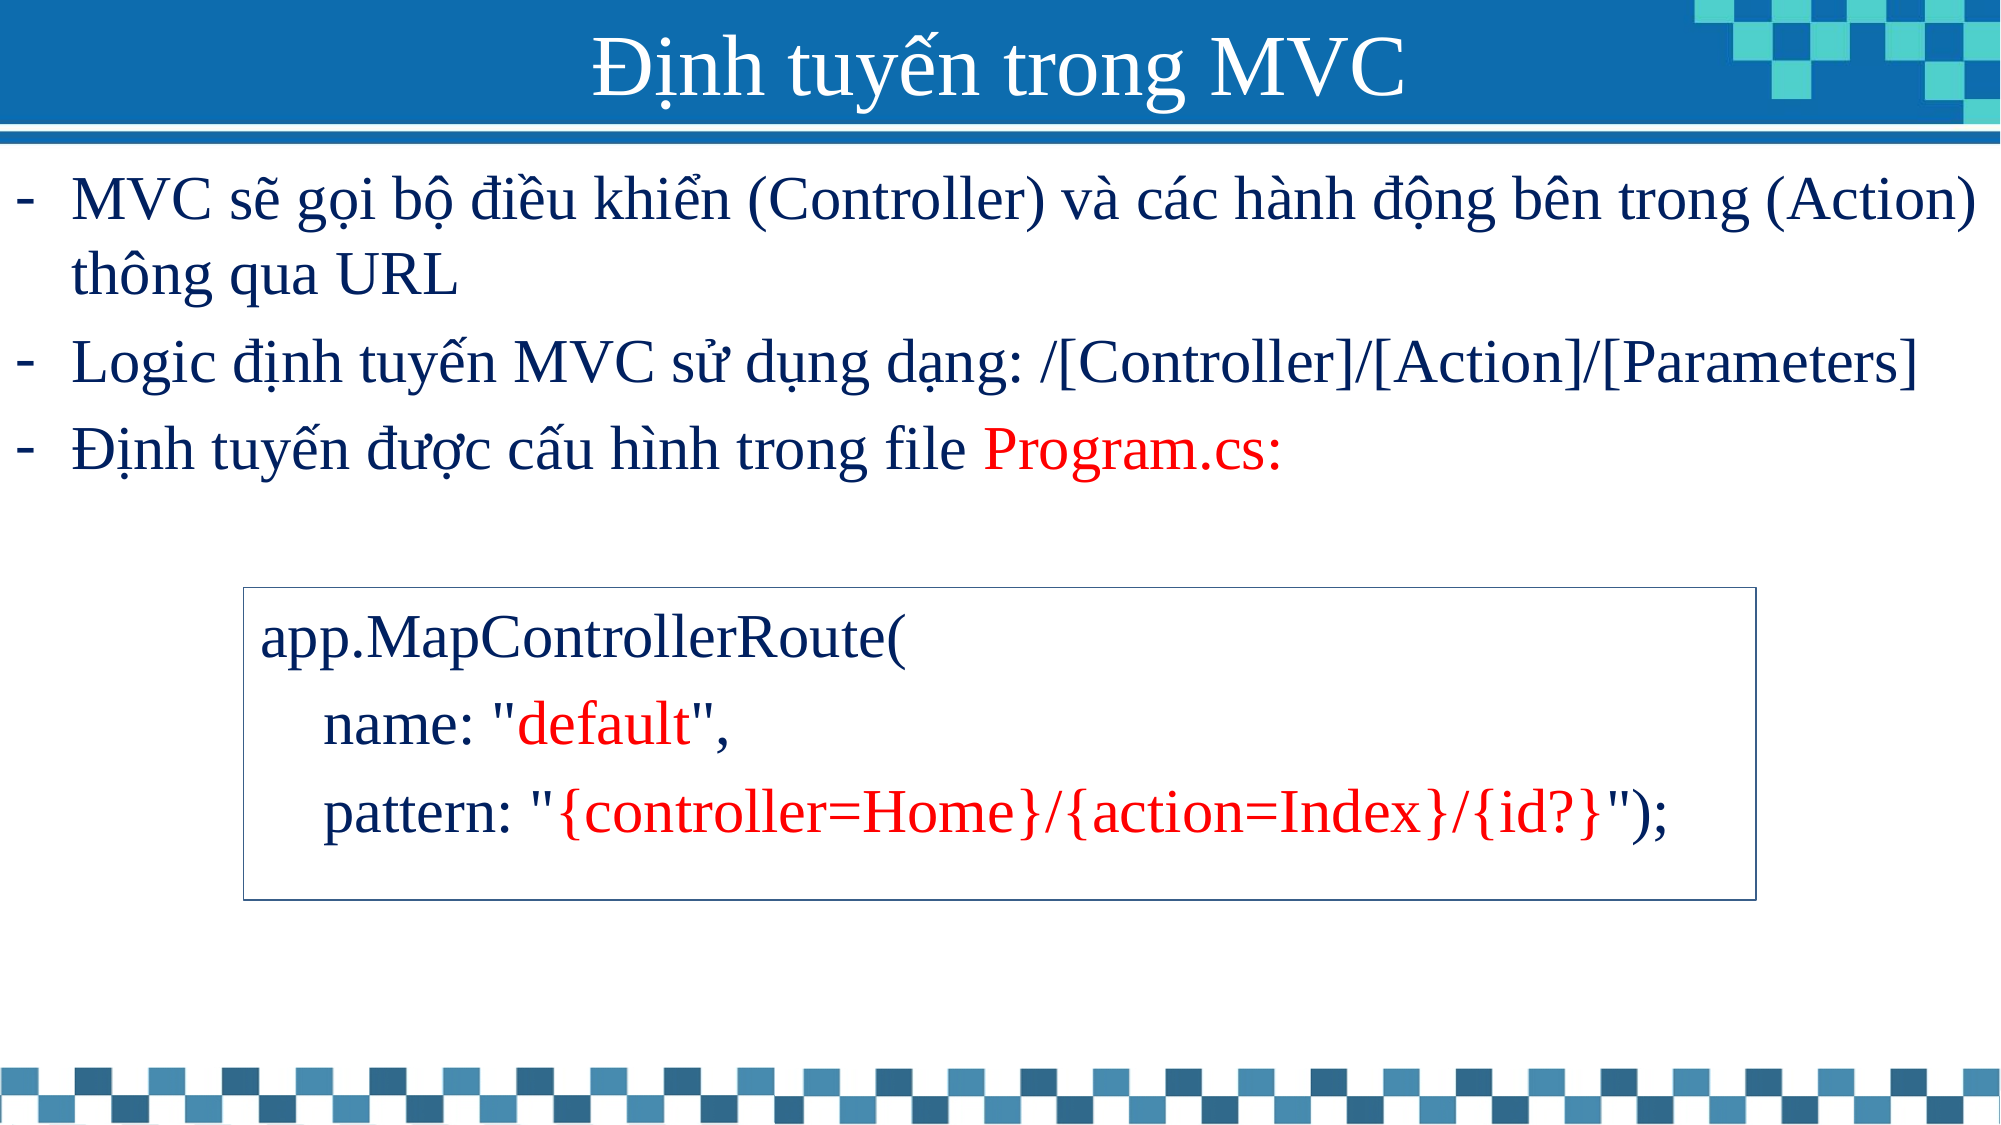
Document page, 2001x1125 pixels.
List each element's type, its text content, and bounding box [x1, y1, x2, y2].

title Định tuyến trong MVC [0, 0, 2000, 121]
text_box app.MapControllerRoute( name: "default", pattern: "{controller=Home}/{action=Index}/{id?}"); [243, 587, 1757, 900]
list MVC sẽ gọi bộ điều khiển (Controller) và các hành động bên trong (Action) thông qua URL Logic định tuyến MVC sử dụng dạng: /[Controller]/[Action]/[Parameters] Định tuyến được cấu hình trong file Program.cs: [0, 149, 2000, 513]
picture [0, 100, 2001, 1125]
